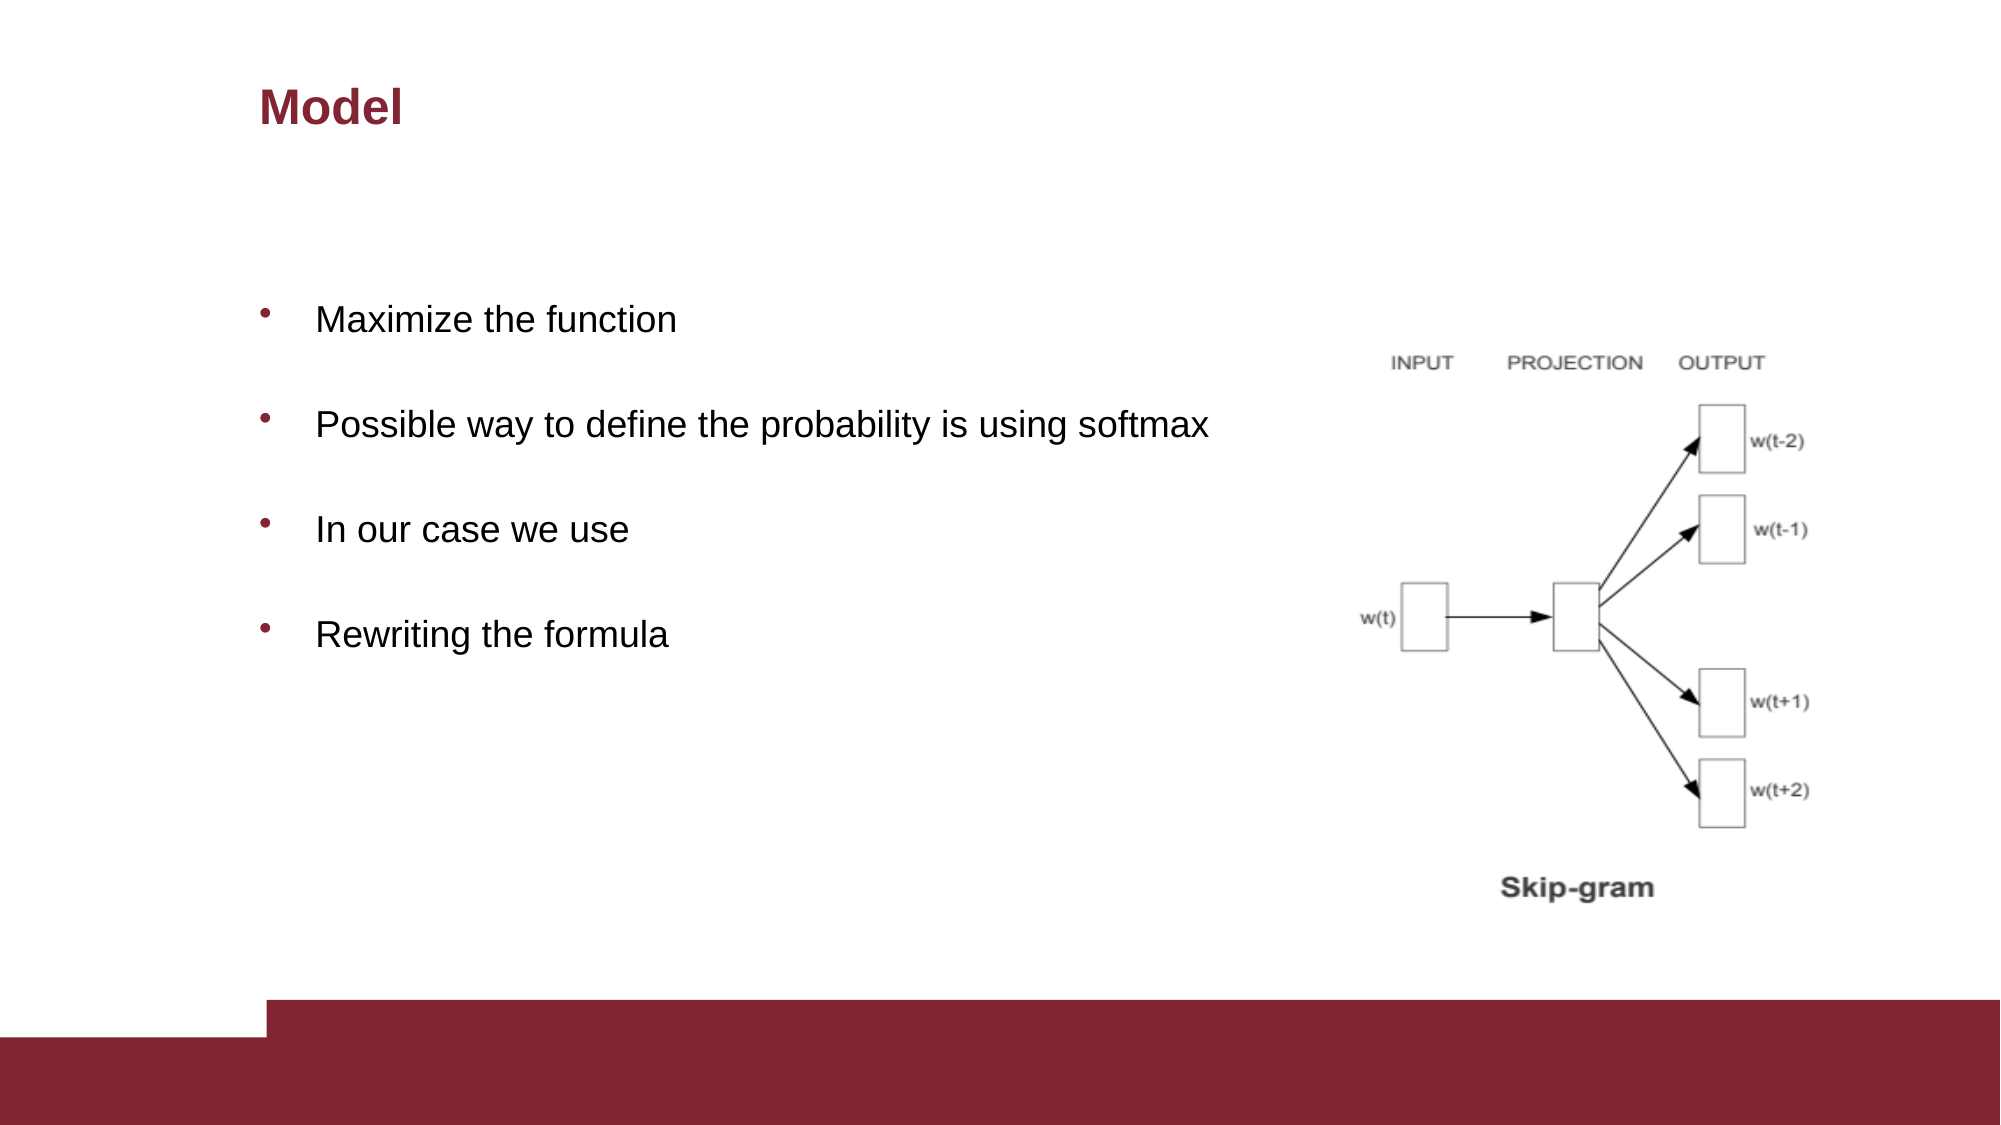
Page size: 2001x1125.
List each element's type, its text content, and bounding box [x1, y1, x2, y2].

picture [1341, 330, 1839, 920]
title Model [244, 67, 1898, 163]
